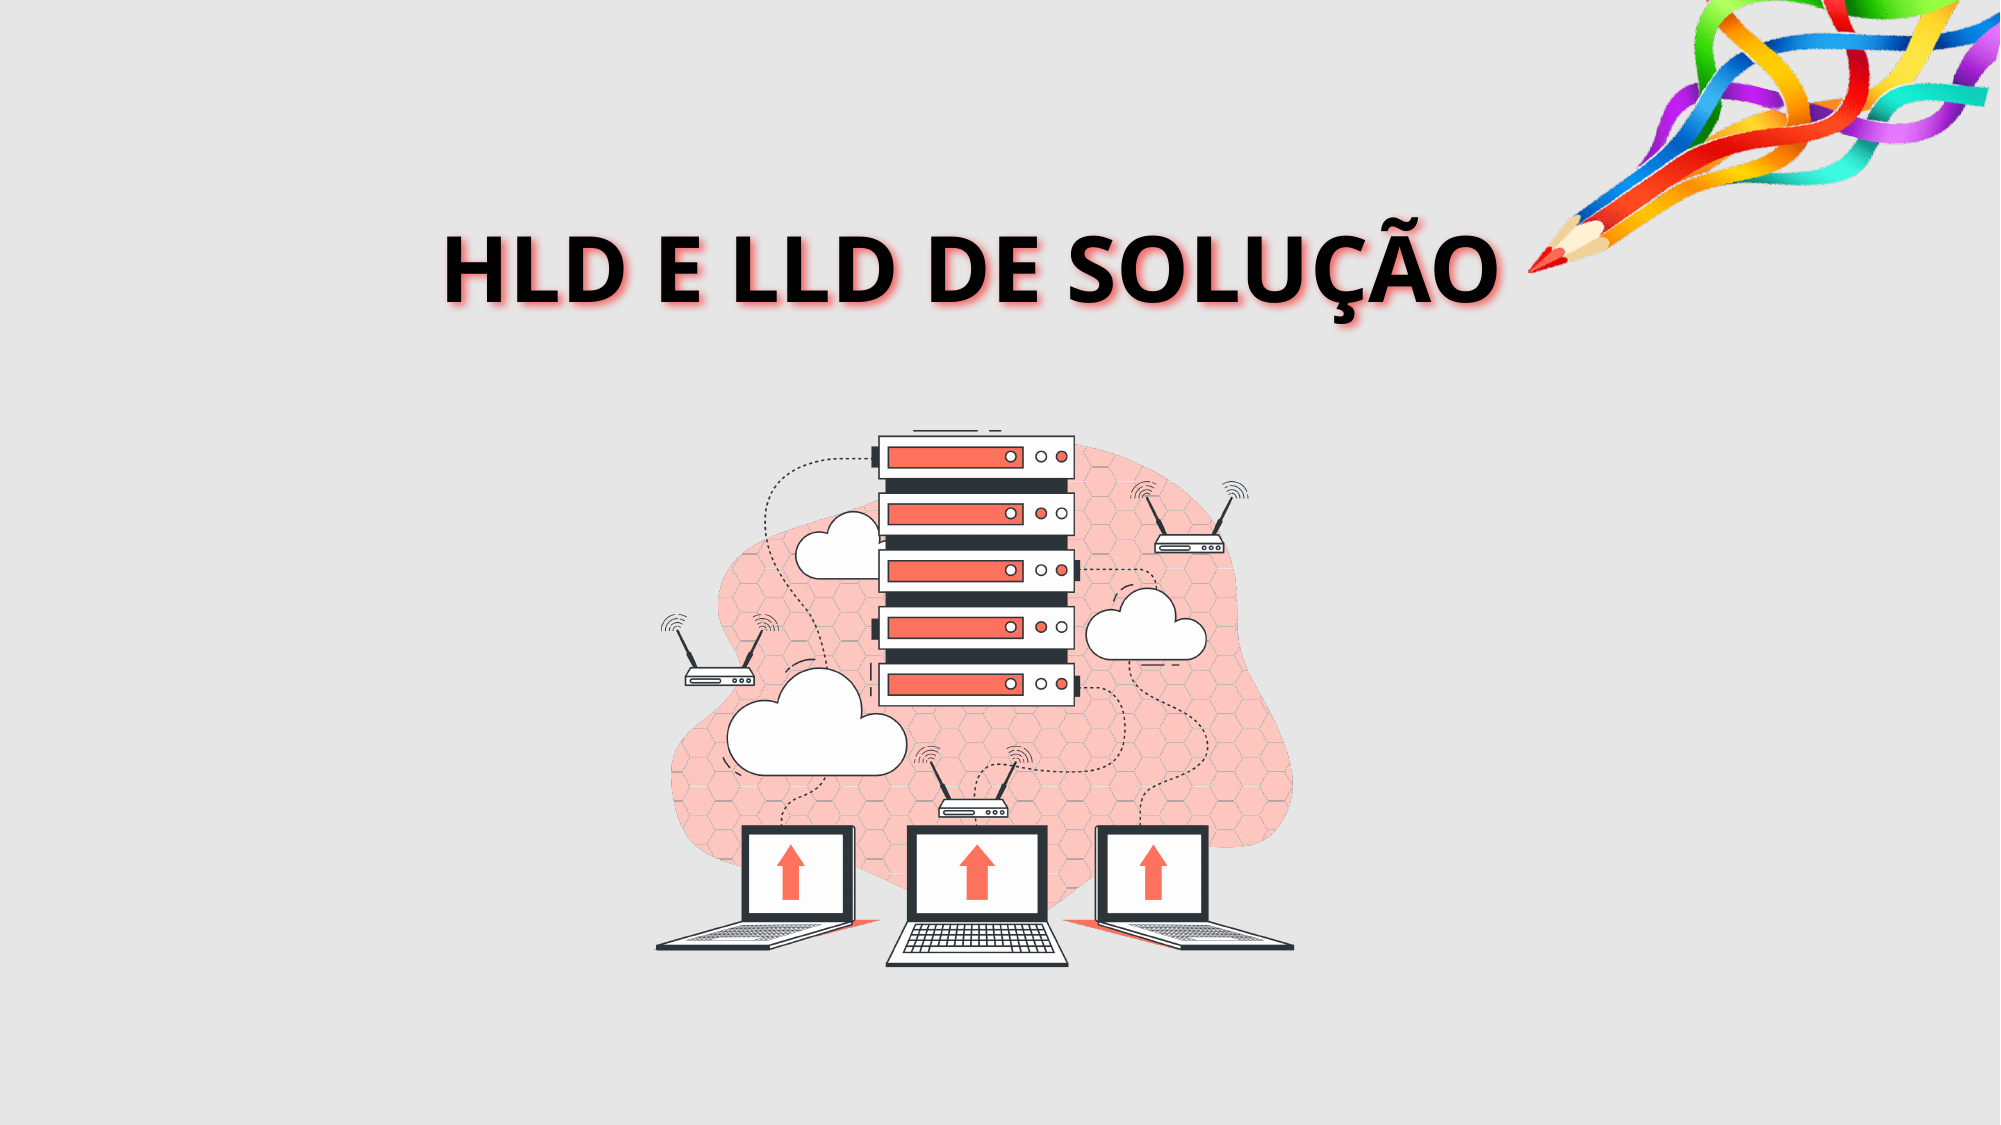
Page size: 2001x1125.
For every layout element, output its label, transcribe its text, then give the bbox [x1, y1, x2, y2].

title HLD E LLD DE SOLUÇÃO [340, 163, 1604, 382]
picture [581, 311, 1362, 1092]
picture [1374, 0, 2000, 394]
